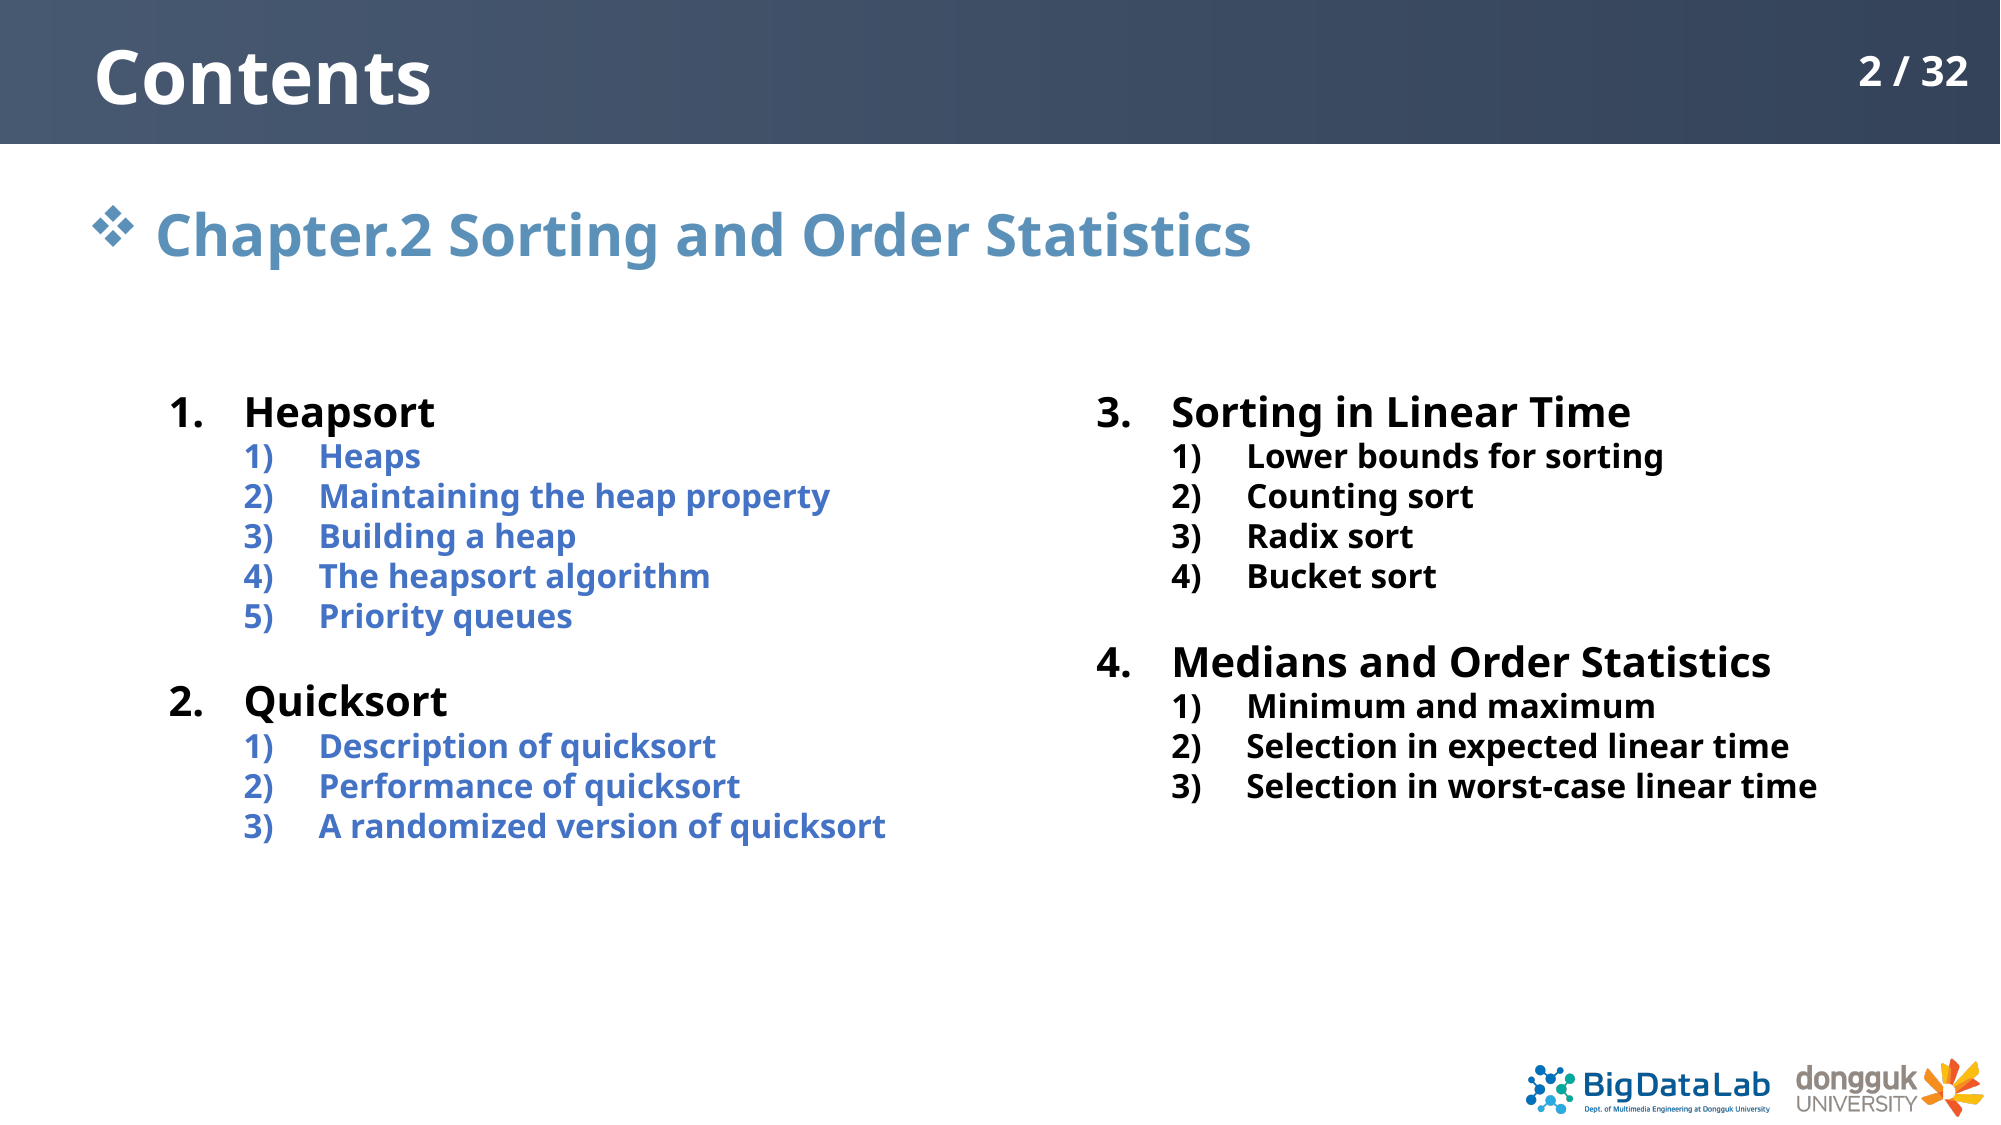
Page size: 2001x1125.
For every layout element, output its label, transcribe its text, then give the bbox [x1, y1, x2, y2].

picture [1526, 1065, 1770, 1114]
text_box Sorting in Linear Time Lower bounds for sorting Counting sort Radix sort Bucket sort Medians and Order Statistics Minimum and maximum Selection in expected linear time Selection in worst-case linear time [1006, 378, 2000, 813]
text_box Heapsort Heaps Maintaining the heap property Building a heap The heapsort algorithm Priority queues Quicksort Description of quicksort Performance of quicksort A randomized version of quicksort [78, 378, 1013, 853]
slide_number 2 / 32 [1769, 21, 1984, 126]
list Chapter.2 Sorting and Order Statistics [72, 191, 1886, 1059]
title Contents [78, 21, 1935, 128]
